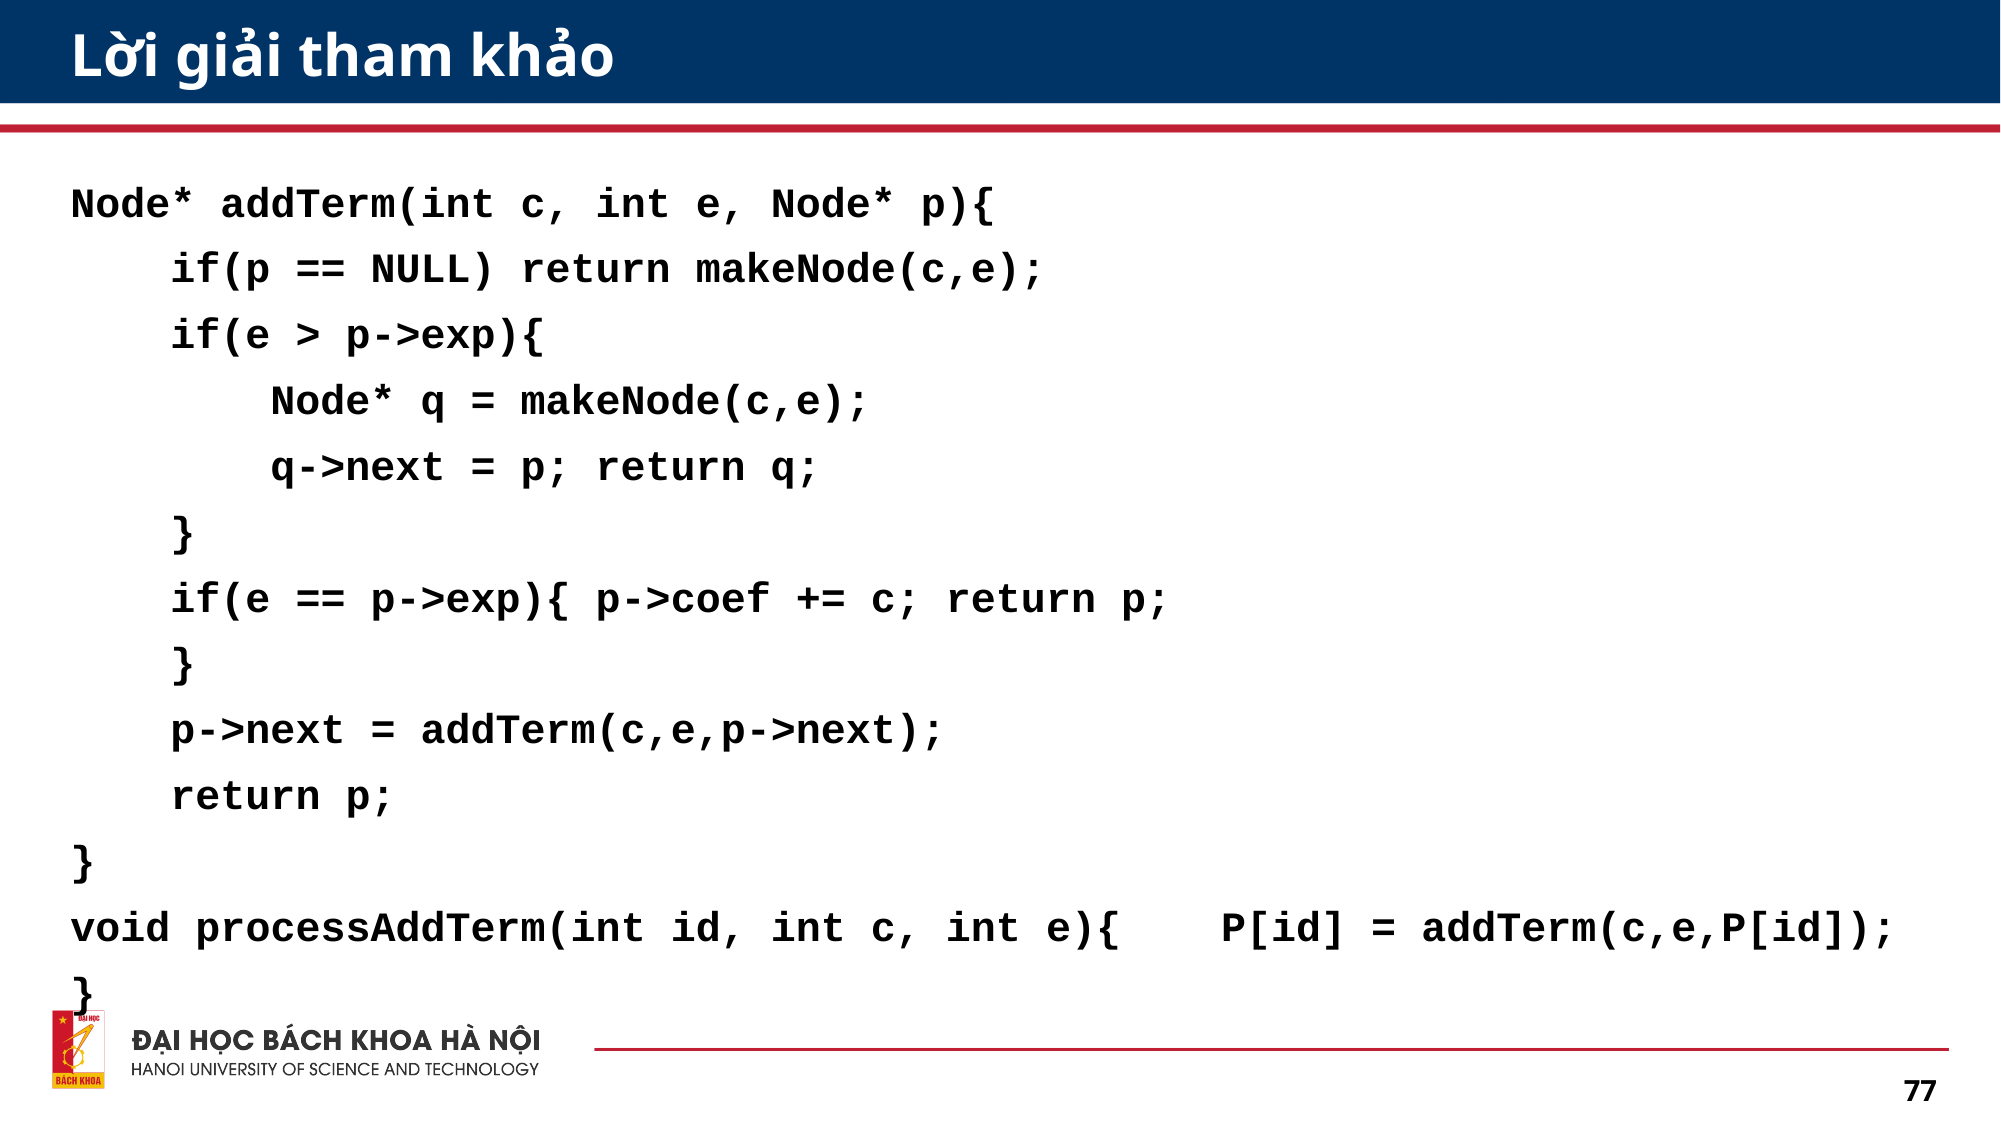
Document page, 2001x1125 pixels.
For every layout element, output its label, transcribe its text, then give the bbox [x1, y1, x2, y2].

slide_number 77 [1502, 1065, 1953, 1125]
title Lời giải tham khảo [55, 18, 1945, 90]
list Node* addTerm(int c, int e, Node* p){ if(p == NULL) return makeNode(c,e); if(e > p->exp){ Node* q = makeNode(c,e); q->next = p; return q; } if(e == p->exp){ p->coef += c; return p; } p->next = addTerm(c,e,p->next); return p; } void processAddTerm(int id, int c, int e){ P[id] = addTerm(c,e,P[id]); } [55, 173, 1945, 979]
picture [0, 0, 2001, 1125]
